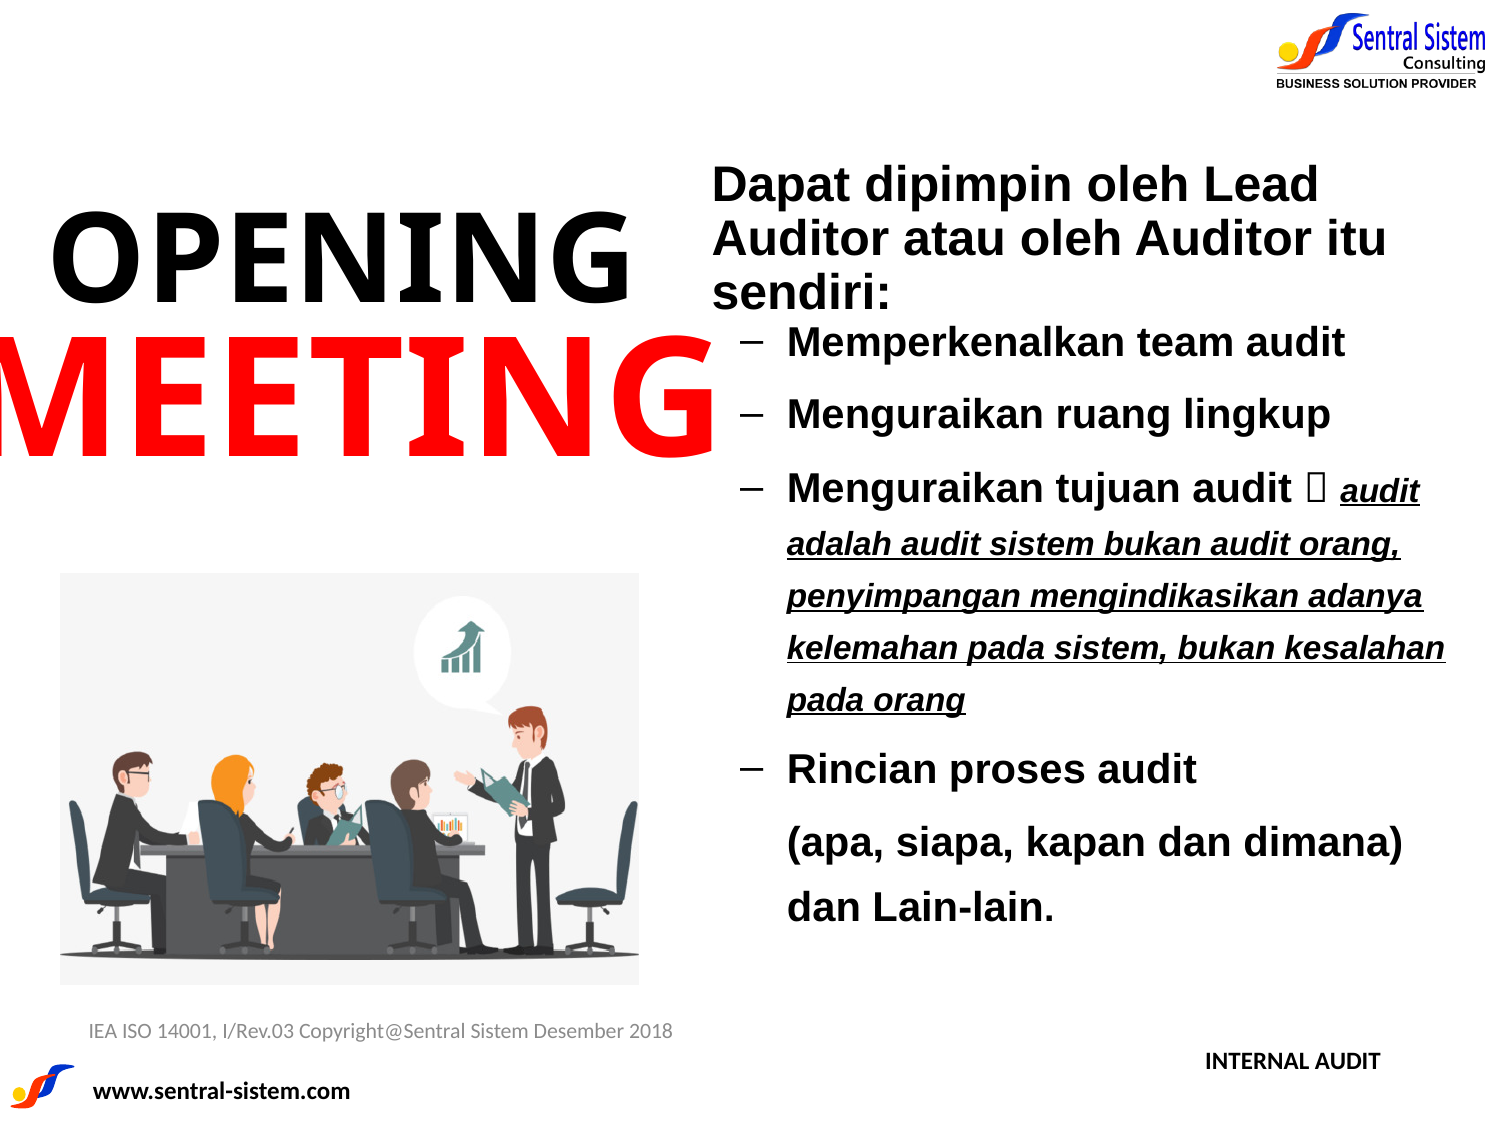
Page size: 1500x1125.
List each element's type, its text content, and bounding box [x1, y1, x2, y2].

picture [1274, 12, 1485, 88]
picture [60, 573, 639, 985]
footer IEA ISO 14001, I/Rev.03 Copyright@Sentral Sistem Desember 2018 [0, 999, 775, 1060]
text_box meeting [0, 282, 696, 498]
text_box Dapat dipimpin oleh Lead Auditor atau oleh Auditor itu sendiri: Memperkenalkan team audit Menguraikan ruang lingkup Menguraikan tujuan audit  audit adalah audit sistem bukan audit orang, penyimpangan mengindikasikan adanya kelemahan pada sistem, bukan kesalahan pada orang Rincian proses audit (apa, siapa, kapan dan dimana) dan Lain-lain. [696, 151, 1485, 1014]
text_box INTERNAL AUDIT [1190, 1037, 1397, 1083]
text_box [10, 1058, 1177, 1110]
text_box Opening [31, 170, 653, 282]
